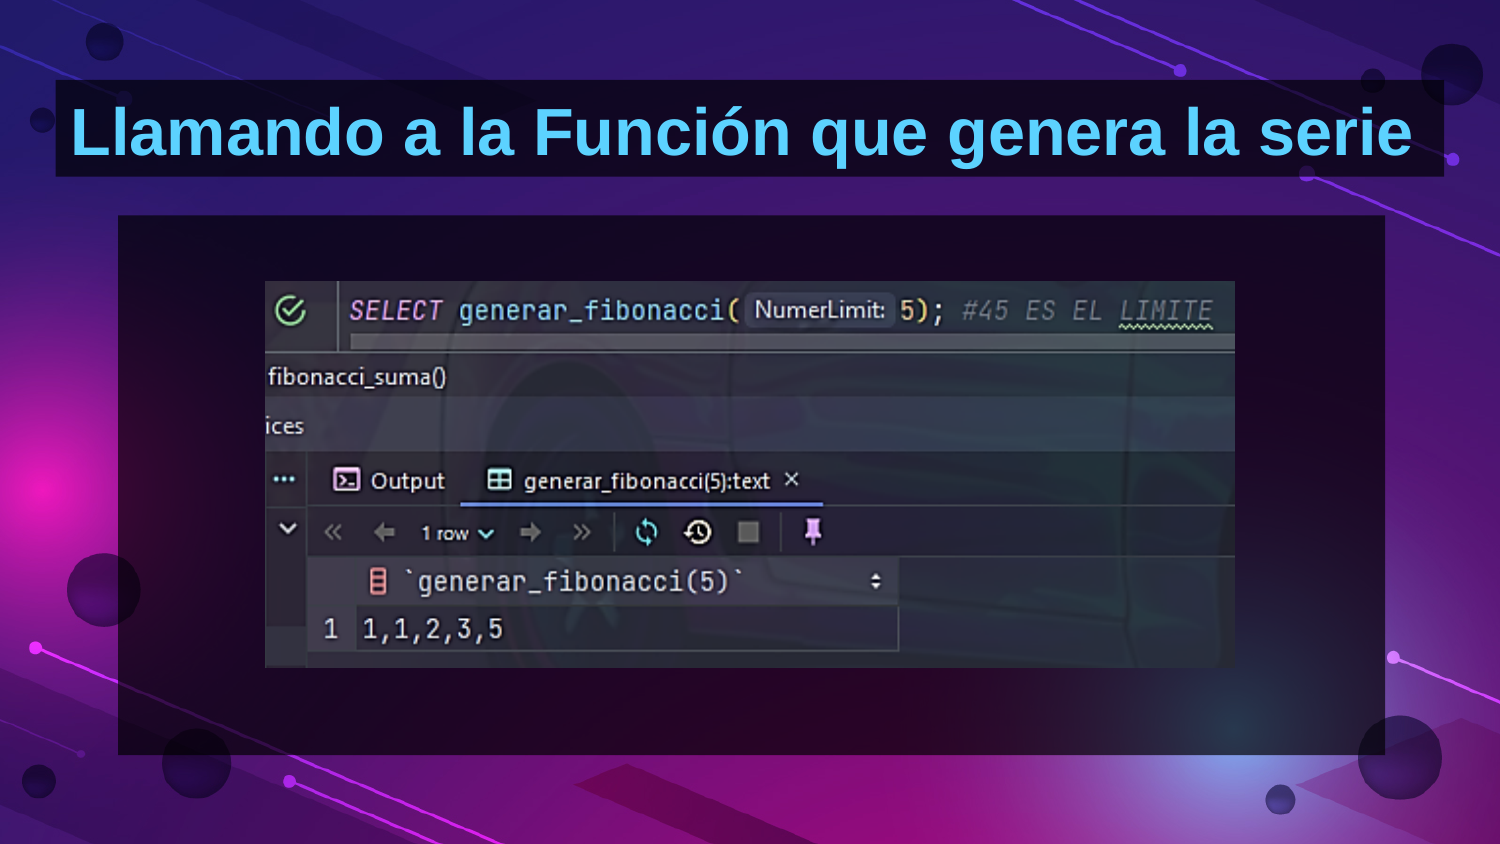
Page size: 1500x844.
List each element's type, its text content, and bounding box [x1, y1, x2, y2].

title Llamando a la Función que genera la serie [55, 79, 1445, 177]
picture [0, 0, 1500, 844]
